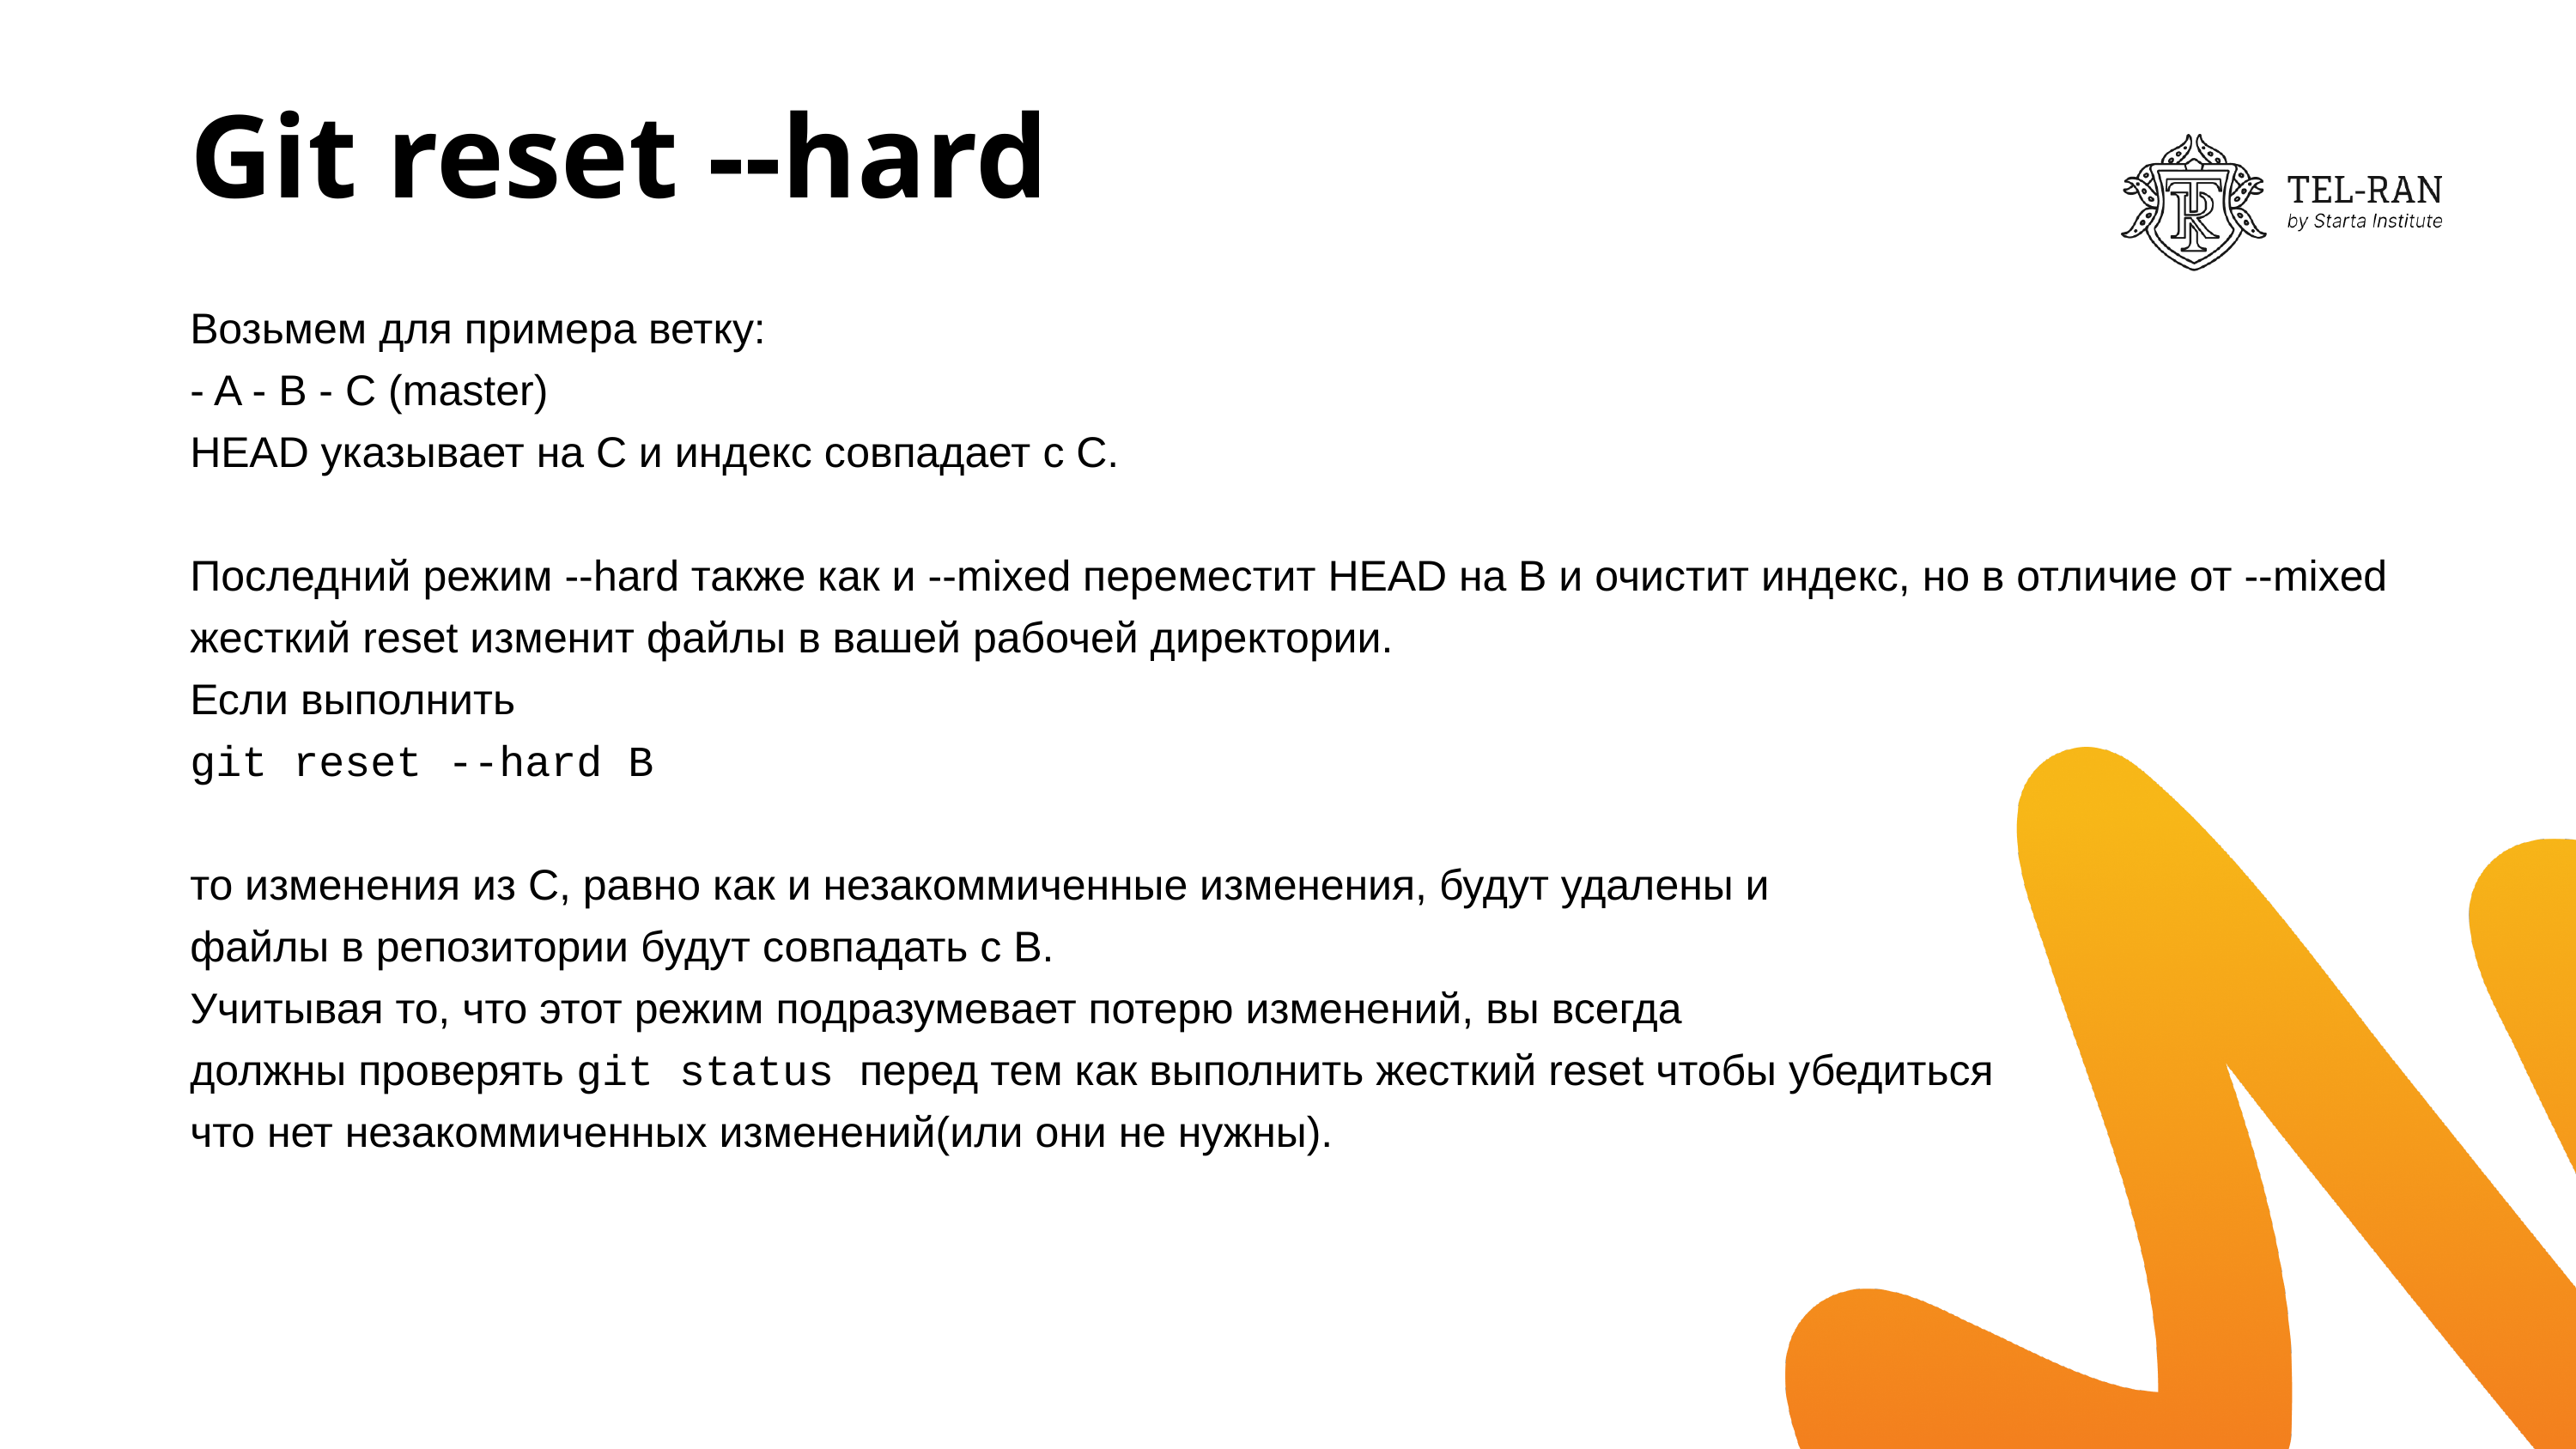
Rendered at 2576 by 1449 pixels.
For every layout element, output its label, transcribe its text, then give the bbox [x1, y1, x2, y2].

picture [2121, 134, 2442, 271]
picture [1620, 747, 2576, 1449]
title Git reset --hard [177, 76, 2107, 284]
text_box Возьмем для примера ветку: - A - B - C (master) HEAD указывает на C и индекс совпадает с C. Последний режим --hard также как и --mixed переместит HEAD на В и очистит индекс, но в отличие от --mixed жесткий reset изменит файлы в вашей рабочей директории. Если выполнить git reset --hard B то изменения из С, равно как и незакоммиченные изменения, будут удалены и файлы в репозитории будут совпадать с B. Учитывая то, что этот режим подразумевает потерю изменений, вы всегда должны проверять git status перед тем как выполнить жесткий reset чтобы убедиться что нет незакоммиченных изменений(или они не нужны). [177, 284, 2494, 1163]
